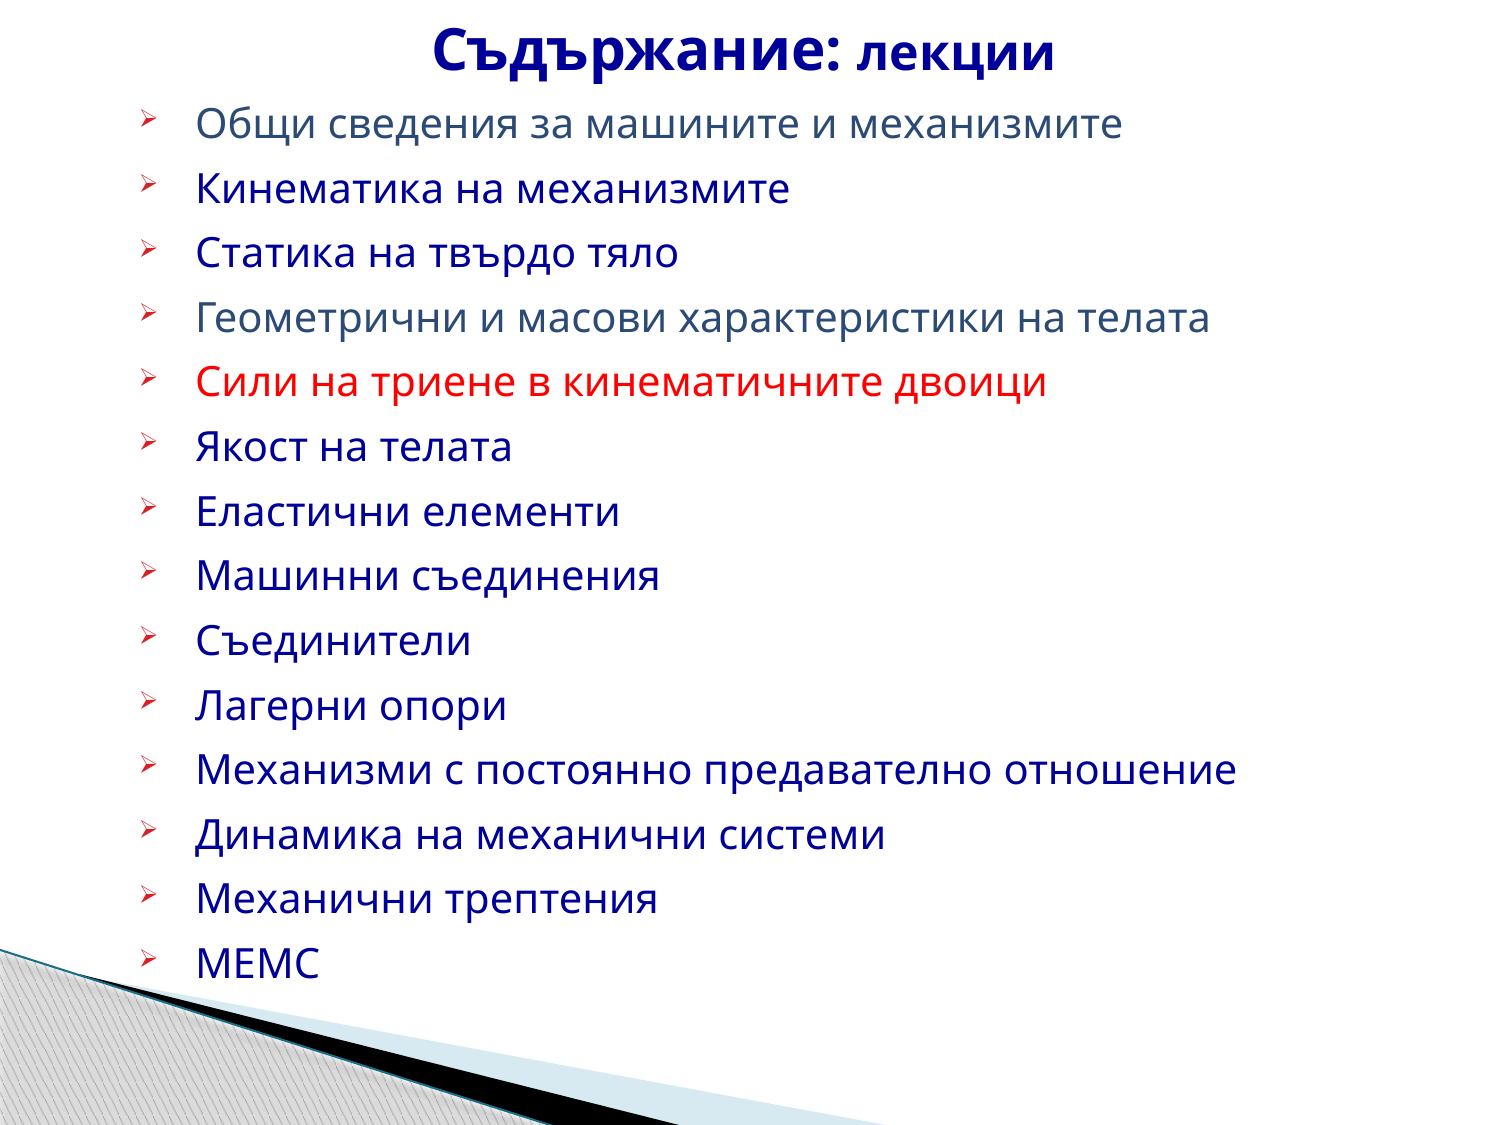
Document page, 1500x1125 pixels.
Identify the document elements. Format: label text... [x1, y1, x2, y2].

text_box Съдържание: лекции Общи сведения за машините и механизмите Кинематика на механизмите Статика на твърдо тяло Геометрични и масови характеристики на телата Сили на триене в кинематичните двоици Якост на телата Еластични елементи Машинни съединения Съединители Лагерни опори Механизми с постоянно предавателно отношение Динамика на механични системи Механични трептения МЕМС [123, 4, 1365, 995]
